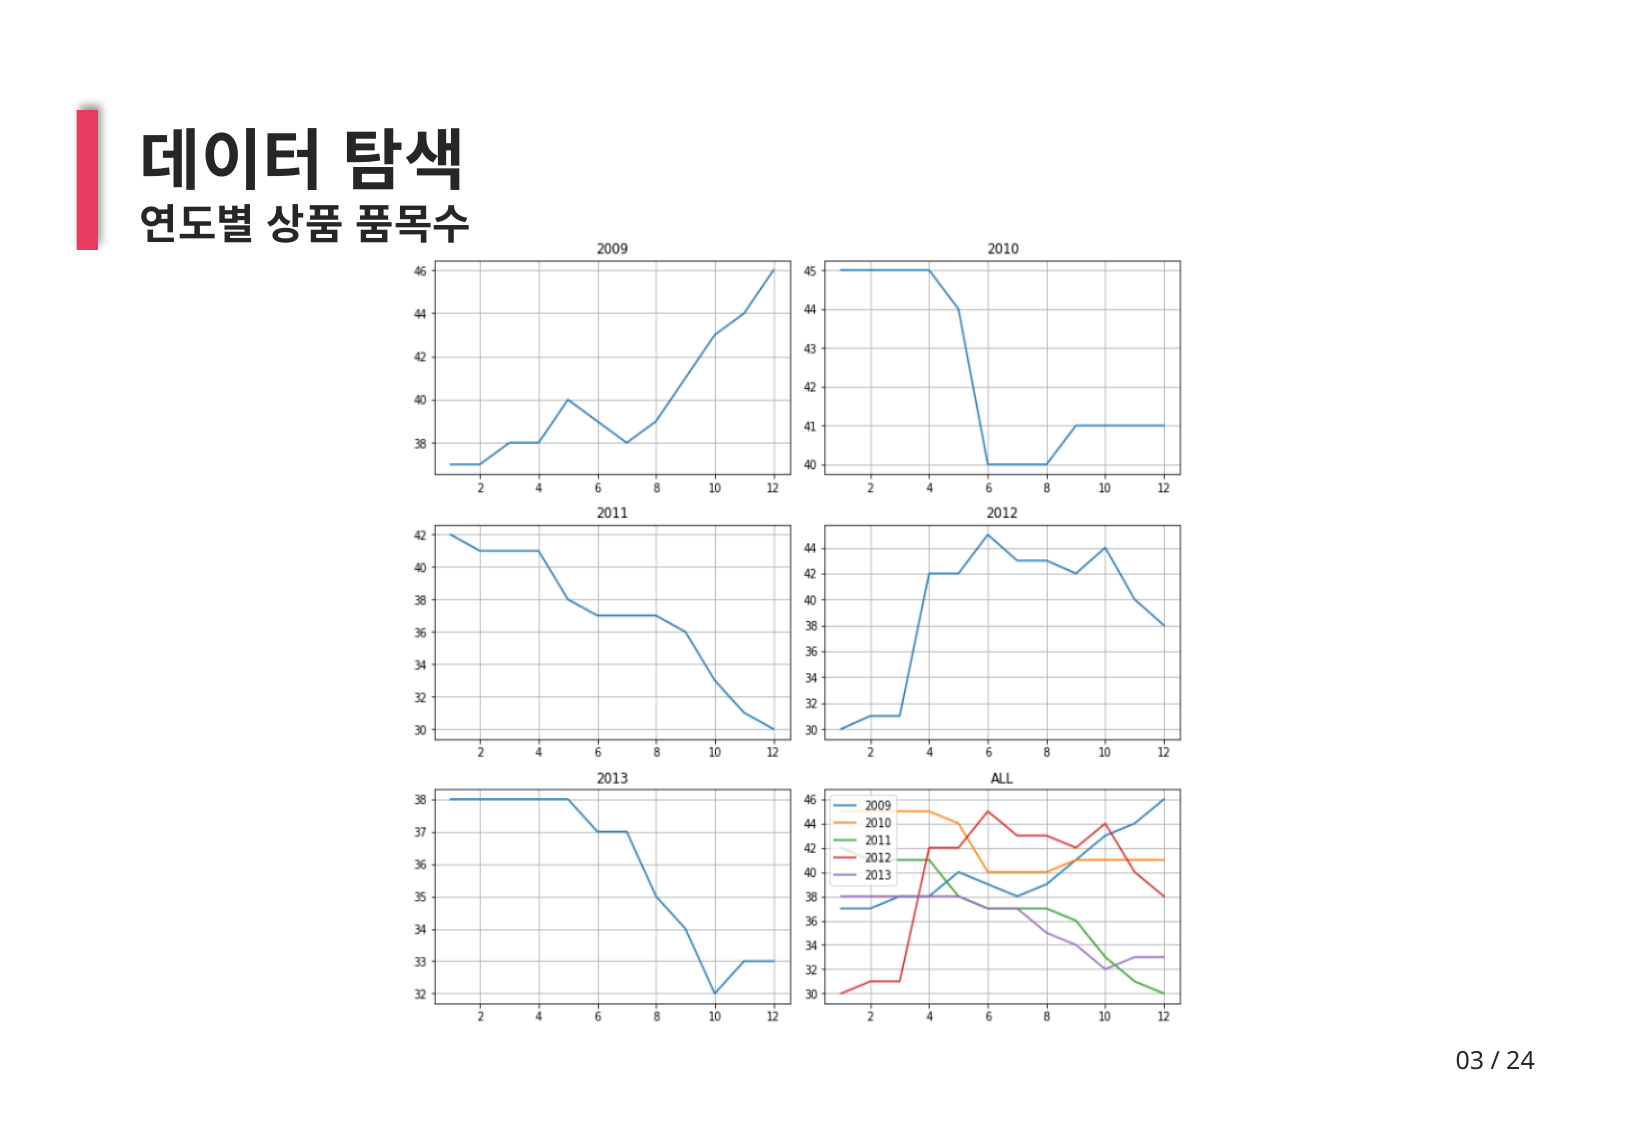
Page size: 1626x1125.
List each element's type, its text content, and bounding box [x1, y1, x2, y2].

picture [396, 233, 1196, 1038]
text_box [76, 110, 527, 257]
text_box 03 / 24 [1440, 1037, 1560, 1082]
